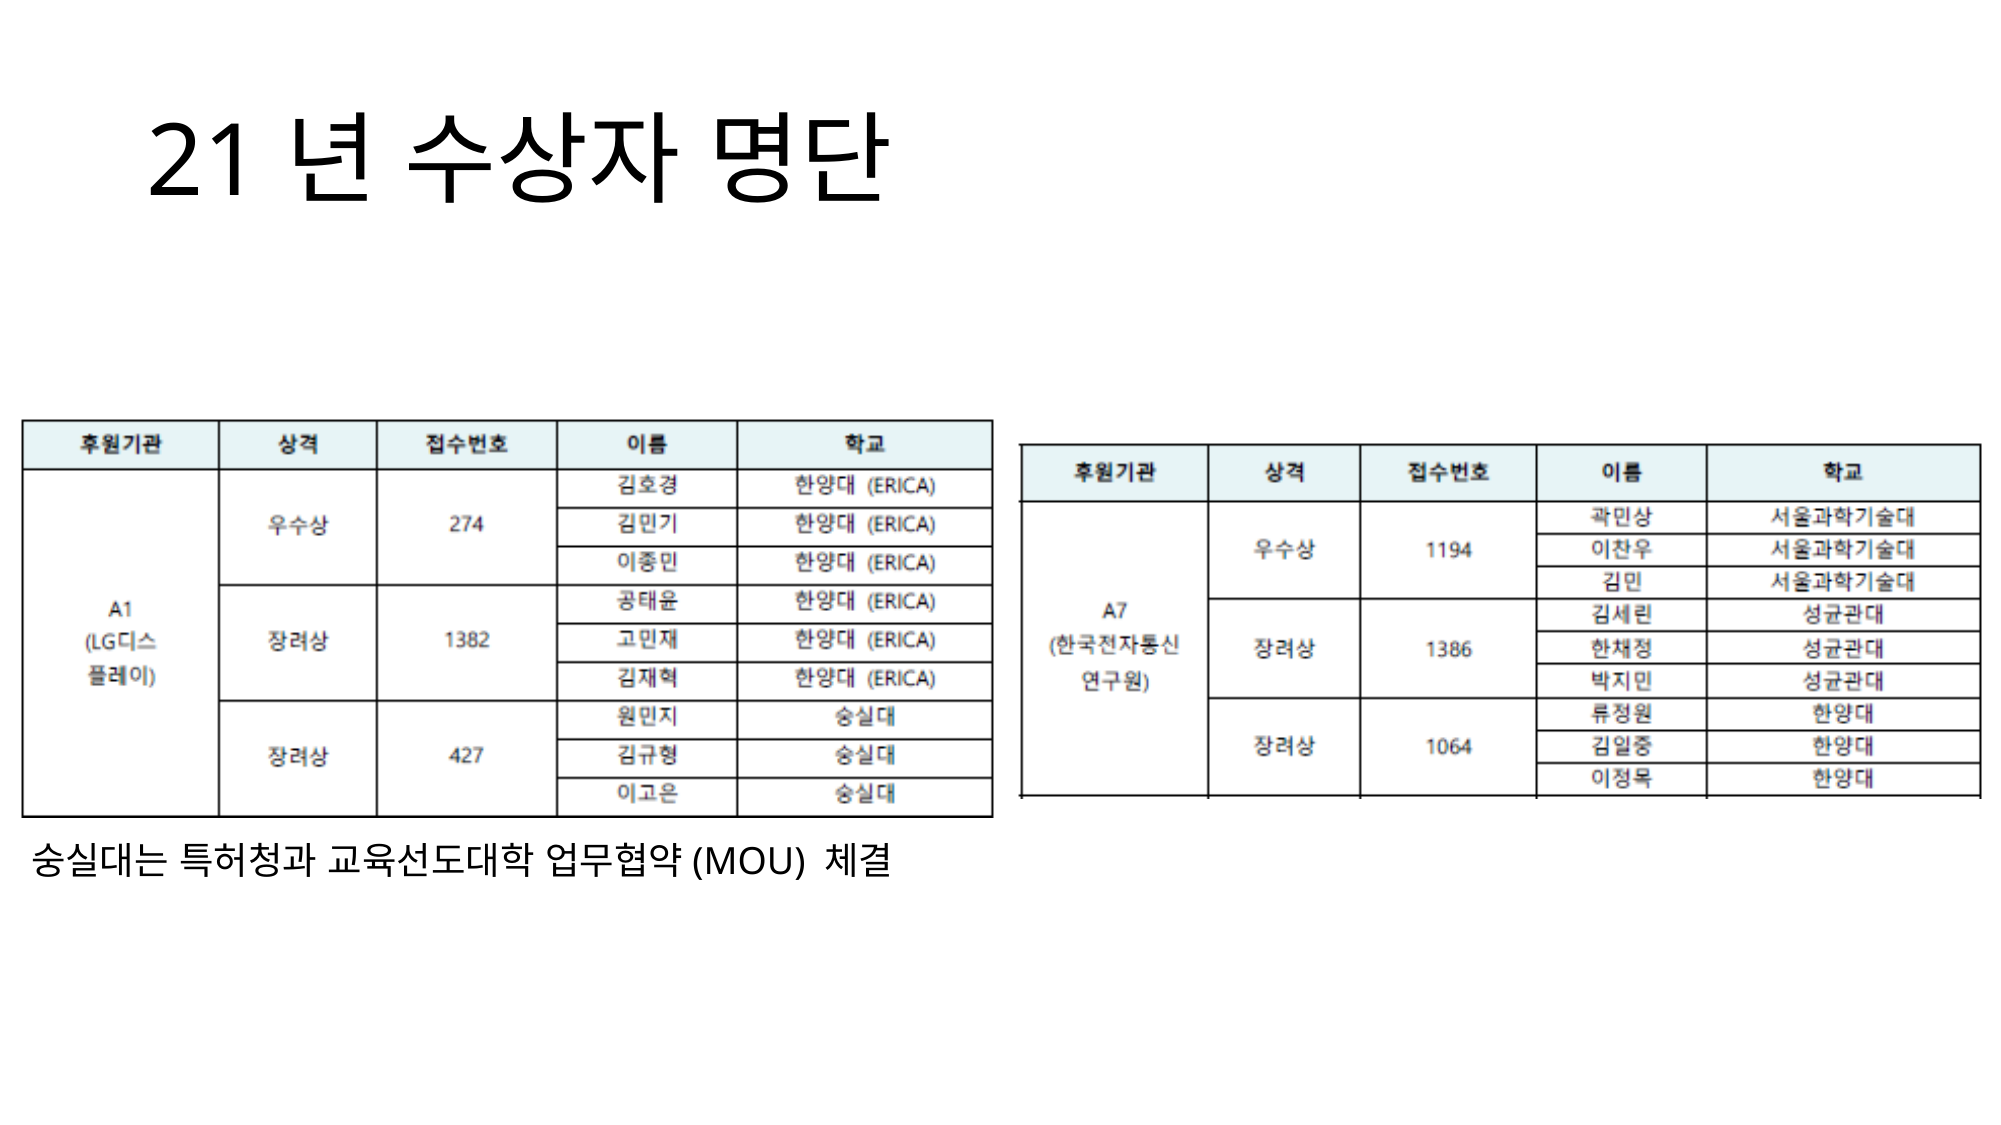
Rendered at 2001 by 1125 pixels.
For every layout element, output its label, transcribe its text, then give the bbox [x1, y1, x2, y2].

text_box 21년 수상자 명단 [131, 87, 953, 223]
picture [16, 412, 1984, 818]
text_box 숭실대는 특허청과 교육선도대학 업무협약(MOU) 체결 [16, 829, 986, 890]
